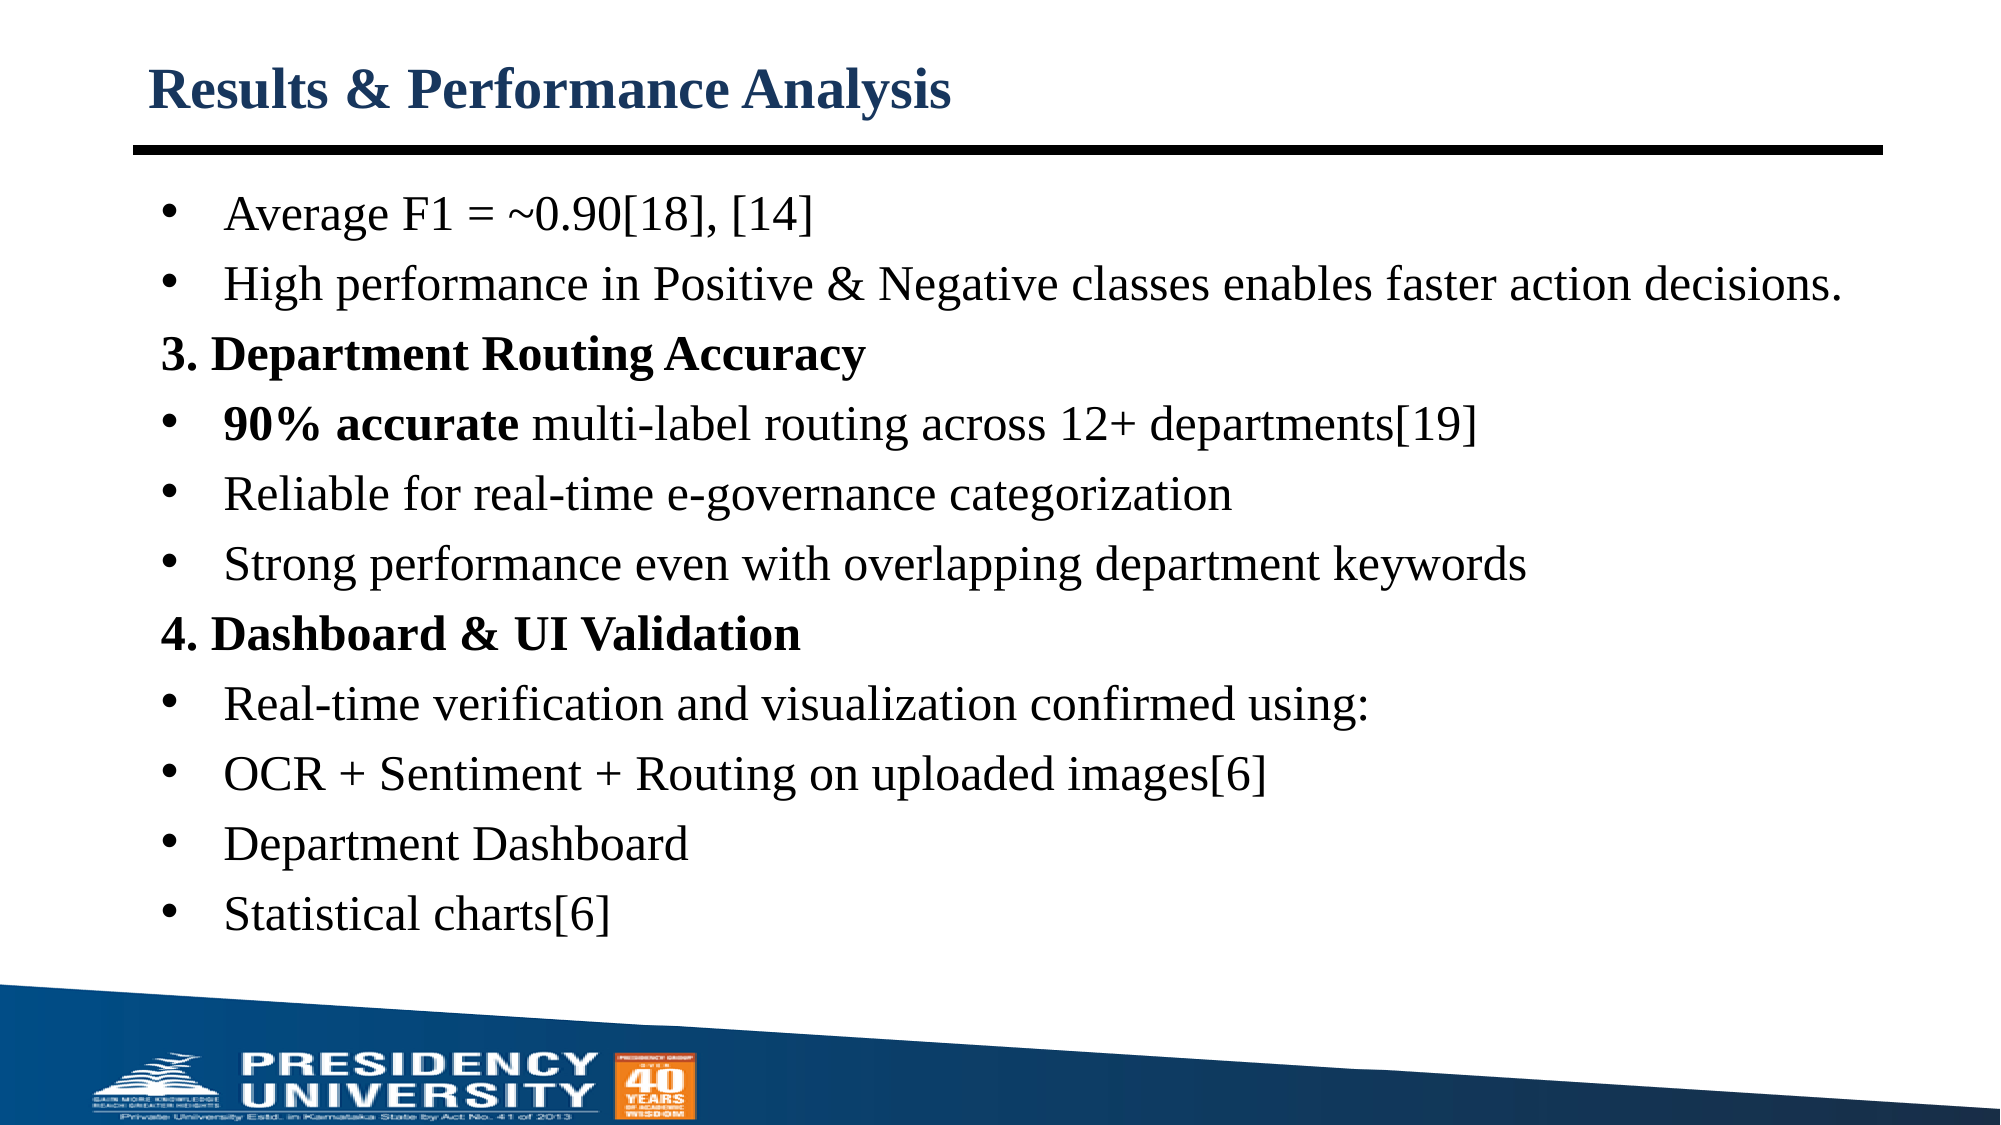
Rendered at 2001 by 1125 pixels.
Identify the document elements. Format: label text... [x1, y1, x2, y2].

list Average F1 = ~0.90[18], [14] High performance in Positive & Negative classes enables faster action decisions. 3. Department Routing Accuracy 90% accurate multi-label routing across 12+ departments[19] Reliable for real-time e-governance categorization Strong performance even with overlapping department keywords 4. Dashboard & UI Validation Real-time verification and visualization confirmed using: OCR + Sentiment + Routing on uploaded images[6] Department Dashboard Statistical charts[6] [133, 173, 1884, 986]
picture [0, 982, 2000, 1125]
title Results & Performance Analysis [133, 45, 1884, 125]
